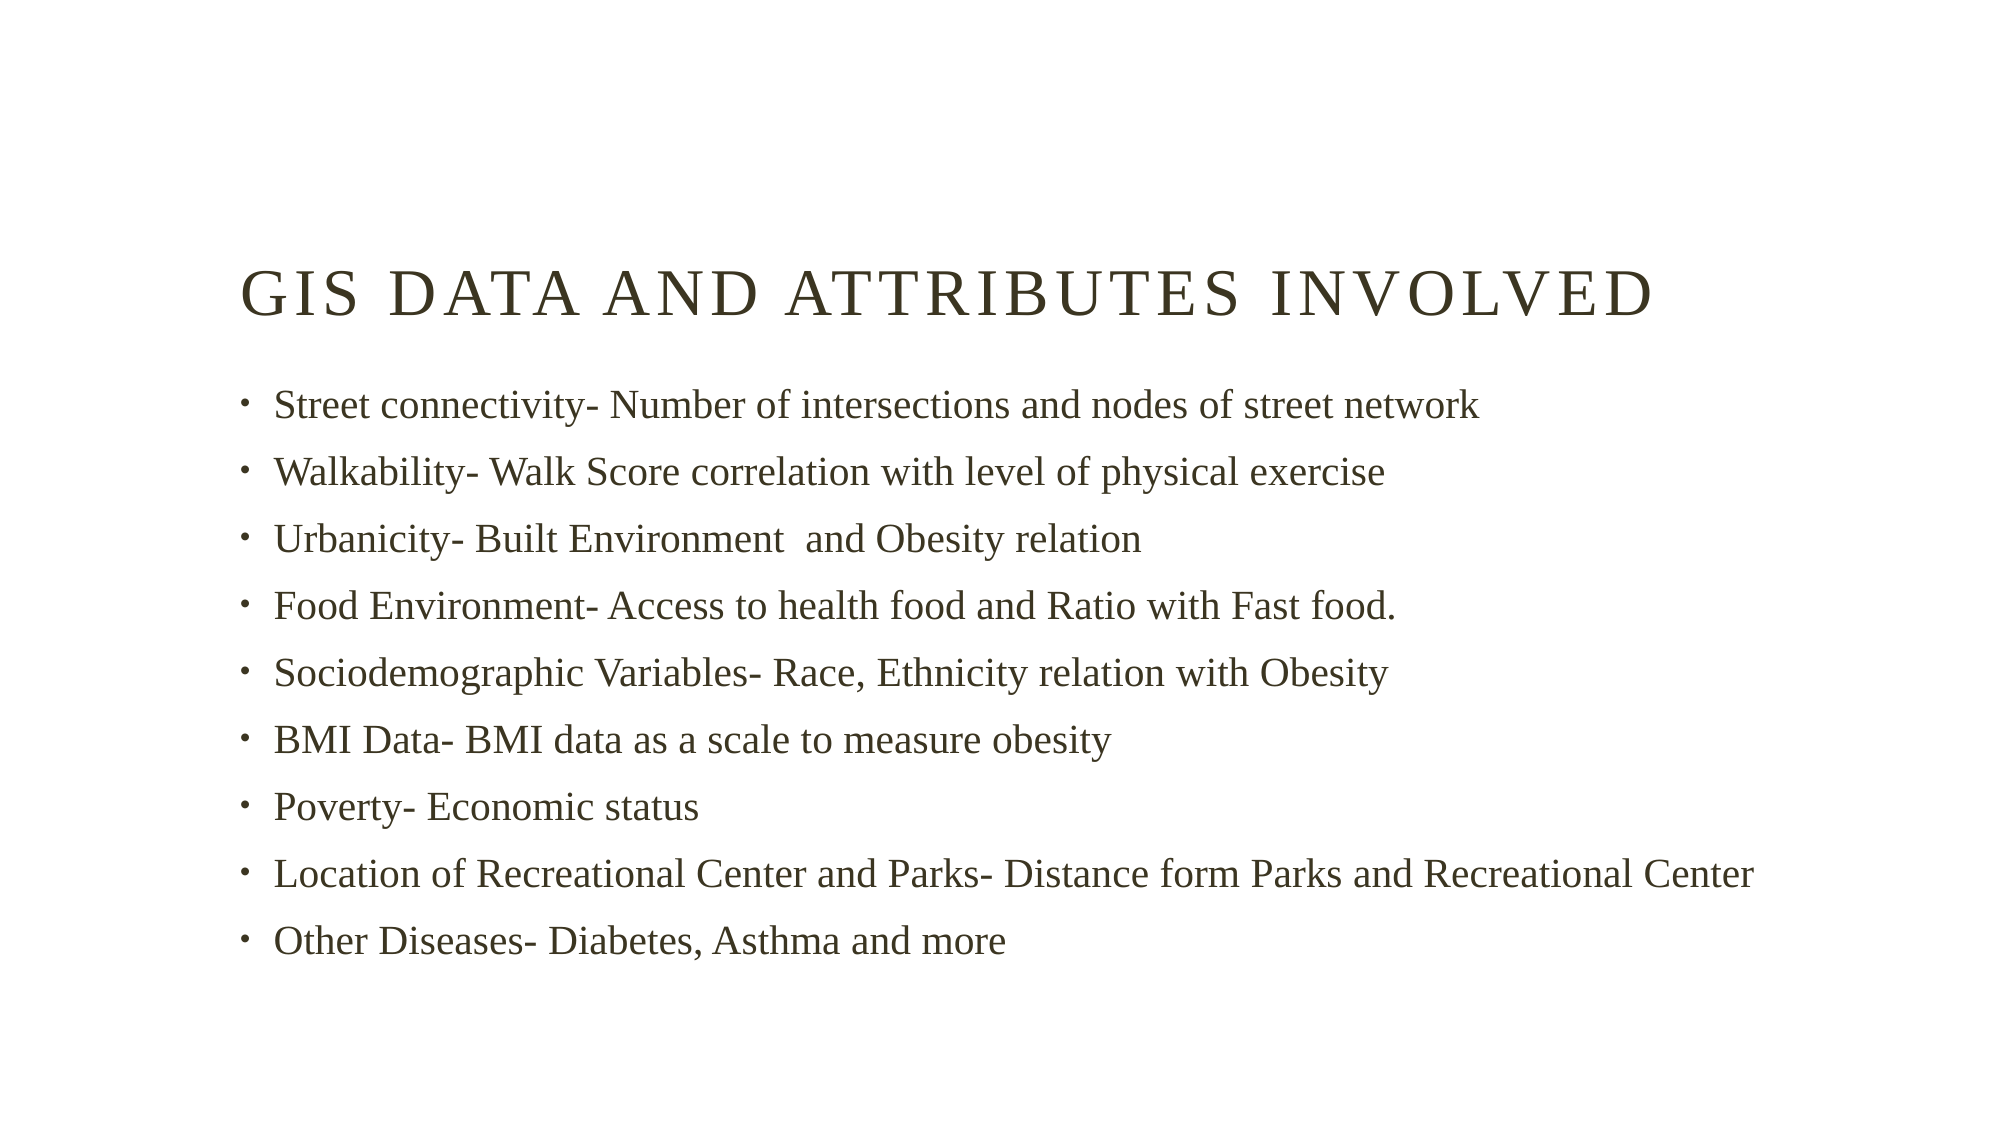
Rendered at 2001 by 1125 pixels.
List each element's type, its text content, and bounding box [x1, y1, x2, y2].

title GIS data and attributes involved [225, 112, 1782, 338]
list Street connectivity- Number of intersections and nodes of street network Walkability- Walk Score correlation with level of physical exercise Urbanicity- Built Environment and Obesity relation Food Environment- Access to health food and Ratio with Fast food. Sociodemographic Variables- Race, Ethnicity relation with Obesity BMI Data- BMI data as a scale to measure obesity Poverty- Economic status Location of Recreational Center and Parks- Distance form Parks and Recreational Center Other Diseases- Diabetes, Asthma and more [225, 369, 1782, 1013]
